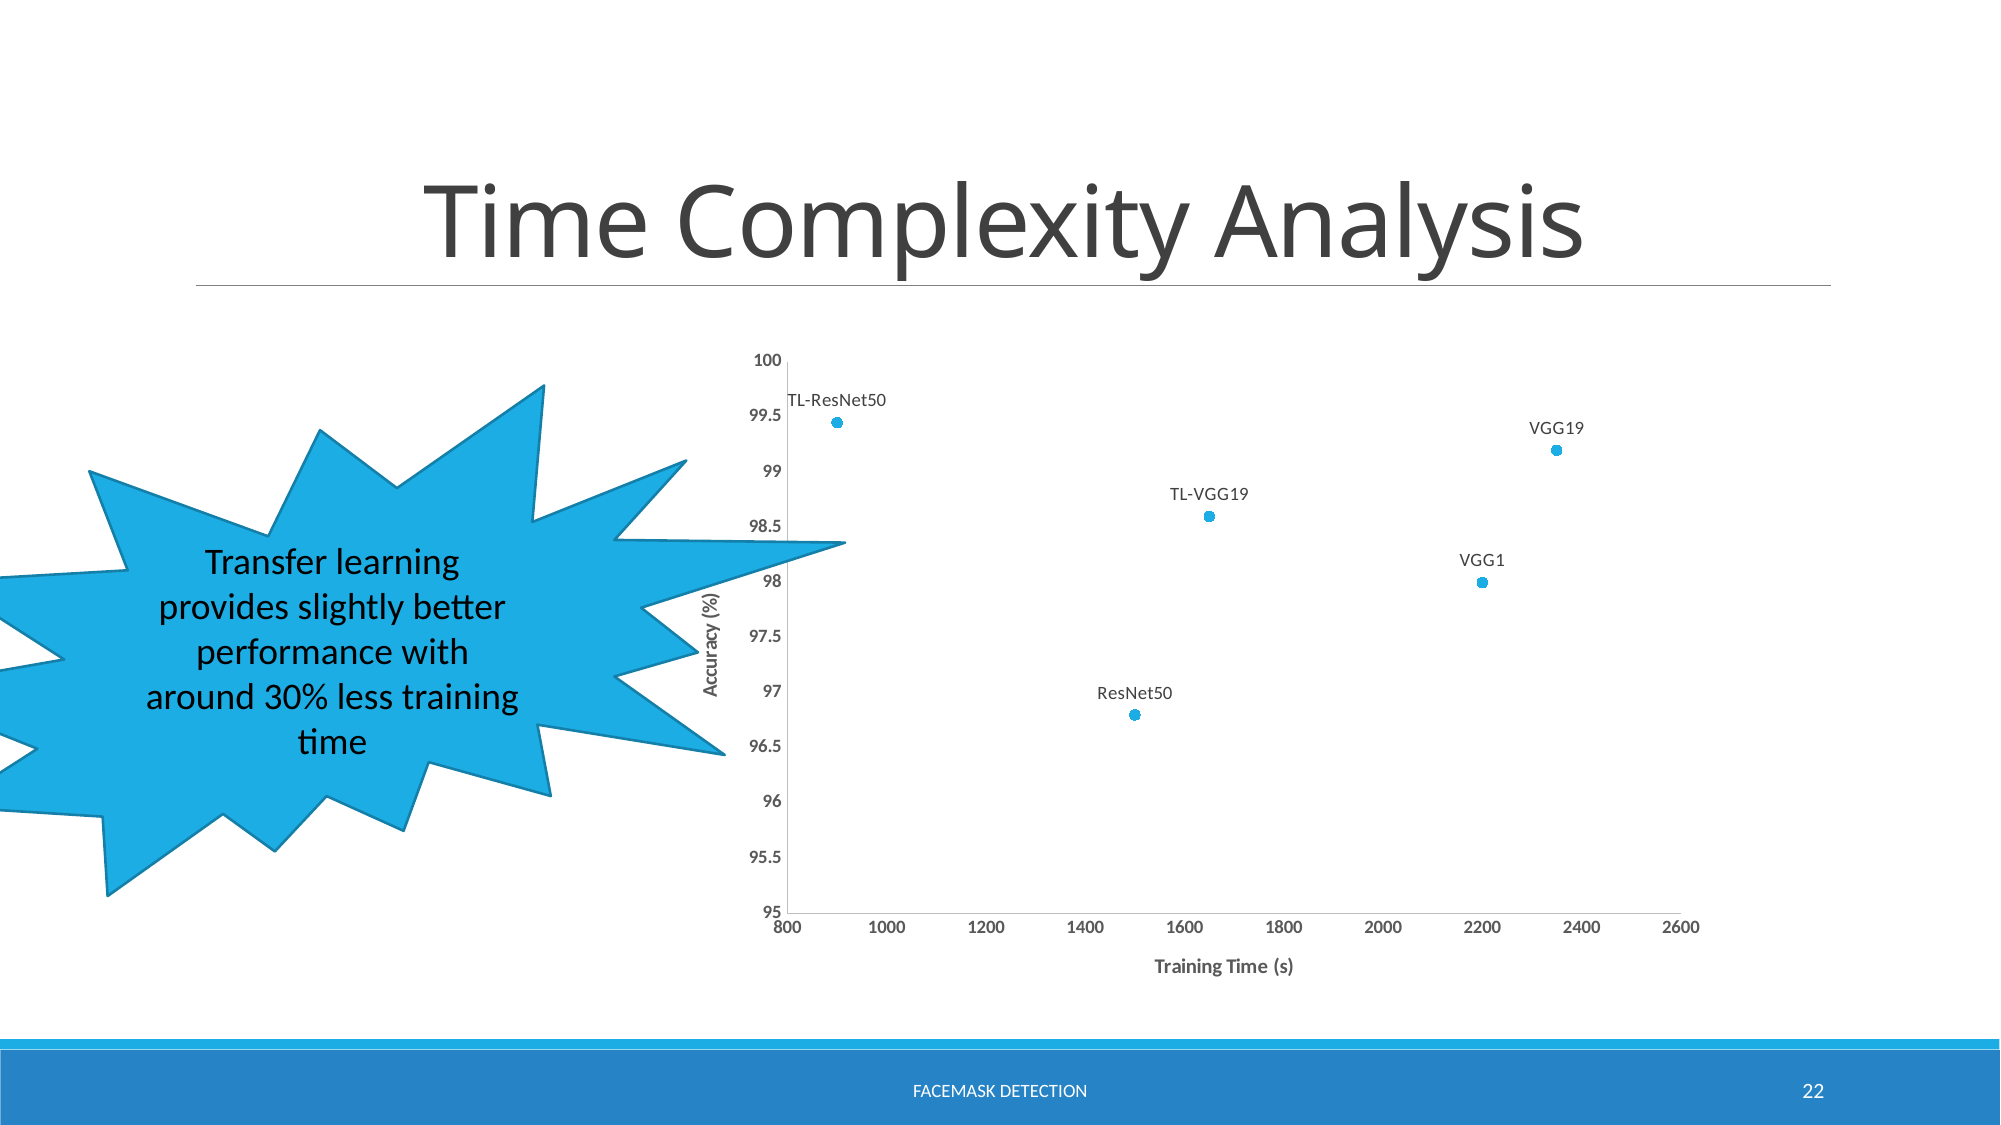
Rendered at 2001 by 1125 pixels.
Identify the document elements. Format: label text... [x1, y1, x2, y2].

text_box Transfer learning provides slightly better performance with around 30% less training time [0, 384, 664, 898]
chart [667, 330, 1713, 999]
title Time Complexity Analysis [180, 47, 1830, 285]
footer Facemask detection [604, 1059, 1396, 1120]
slide_number 22 [1624, 1059, 1840, 1120]
